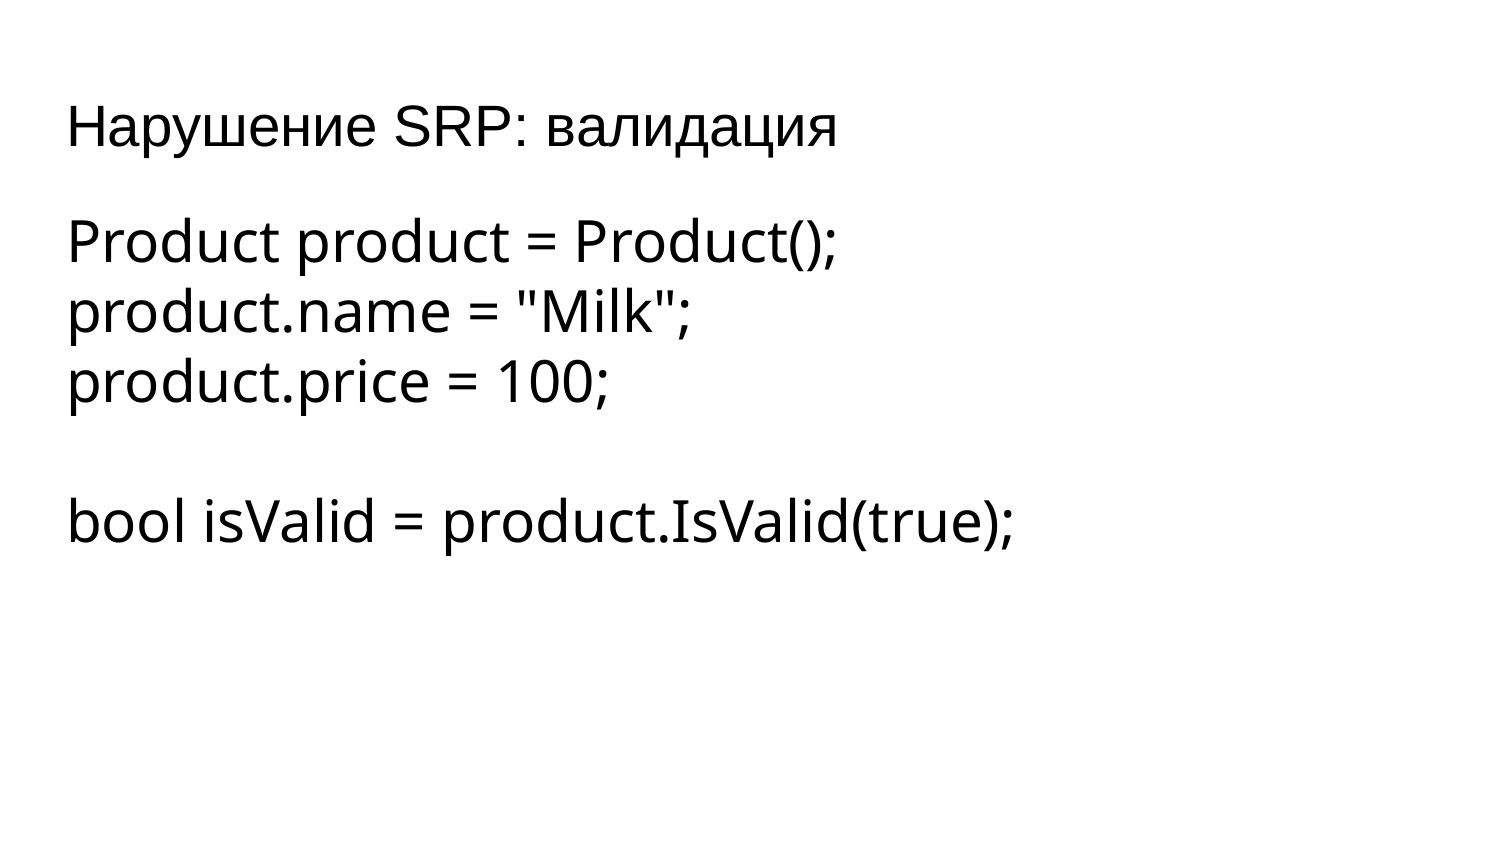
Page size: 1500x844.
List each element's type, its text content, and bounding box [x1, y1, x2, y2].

list Product product = Product(); product.name = "Milk"; product.price = 100; bool isValid = product.IsValid(true); [51, 189, 1449, 750]
title Нарушение SRP: валидация [51, 72, 1449, 167]
